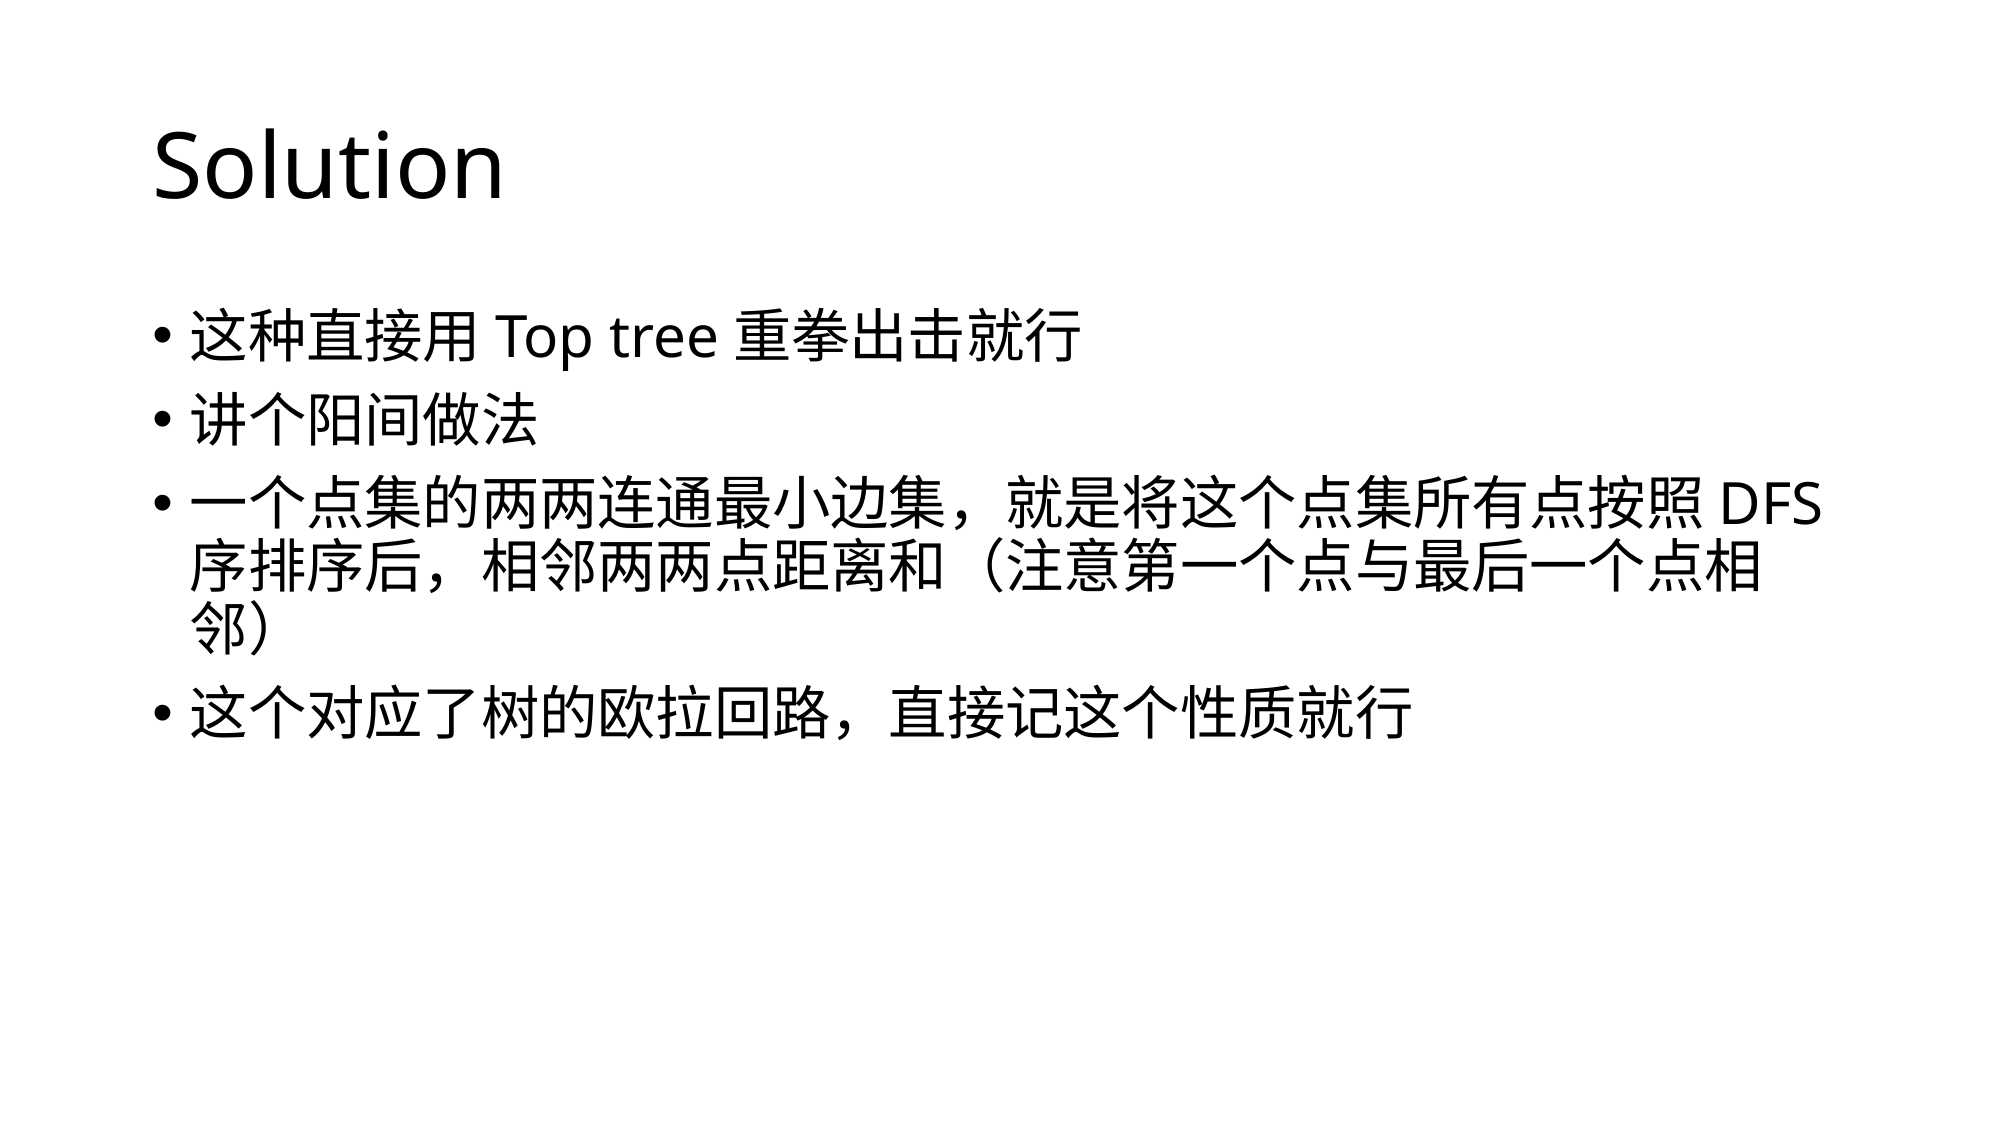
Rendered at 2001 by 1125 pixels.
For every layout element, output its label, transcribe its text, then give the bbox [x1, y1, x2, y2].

title Solution [137, 59, 1863, 278]
list 这种直接用Top tree重拳出击就行 讲个阳间做法 一个点集的两两连通最小边集，就是将这个点集所有点按照DFS序排序后，相邻两两点距离和（注意第一个点与最后一个点相邻） 这个对应了树的欧拉回路，直接记这个性质就行 [137, 299, 1863, 1014]
